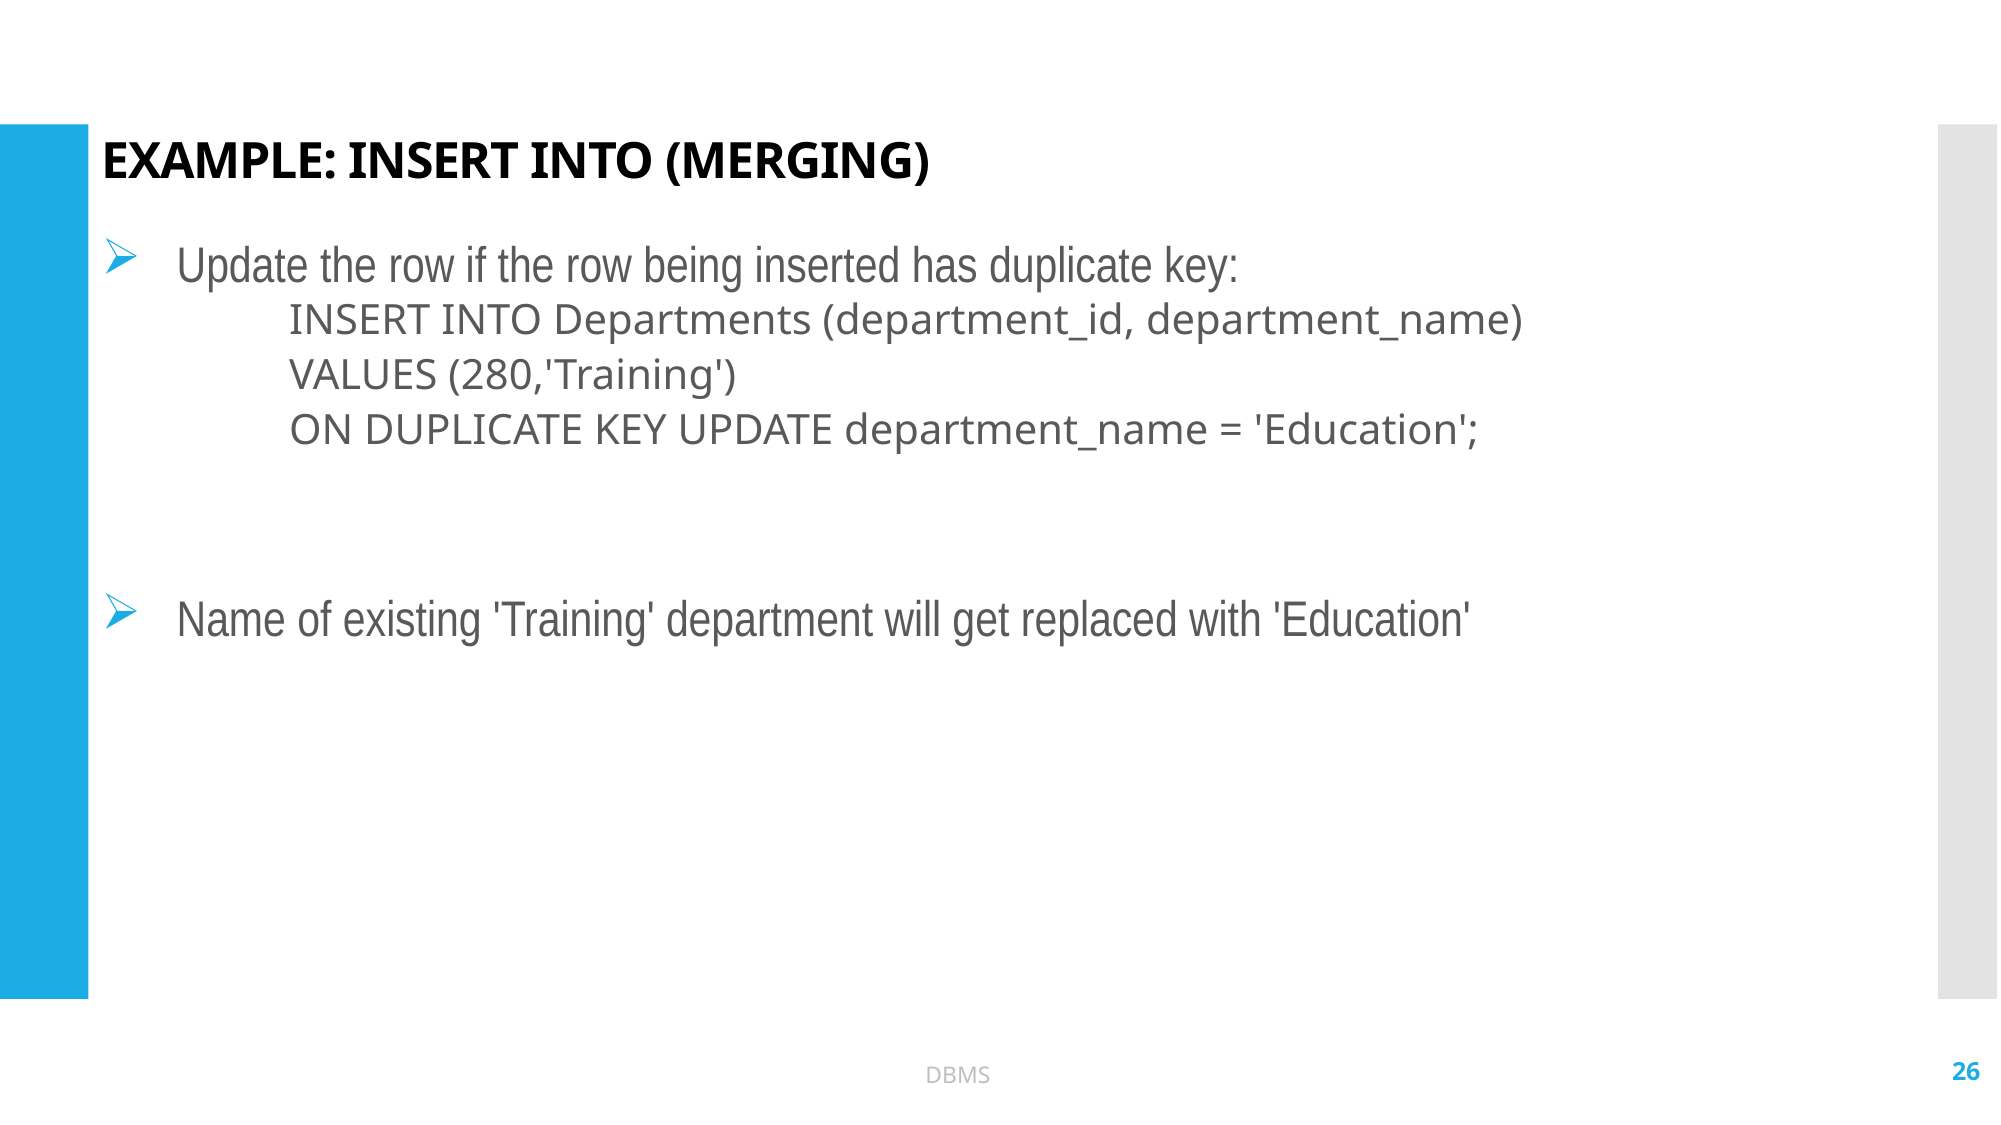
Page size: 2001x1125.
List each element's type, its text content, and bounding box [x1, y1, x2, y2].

title Example: INSERT INTO (Merging) [86, 128, 1653, 189]
footer DBMS [473, 1046, 1443, 1107]
list Update the row if the row being inserted has duplicate key: INSERT INTO Departments (department_id, department_name) VALUES (280,'Training') ON DUPLICATE KEY UPDATE department_name = 'Education'; Name of existing 'Training' department will get replaced with 'Education' [86, 231, 1830, 1036]
slide_number 26 [1744, 1042, 1996, 1103]
